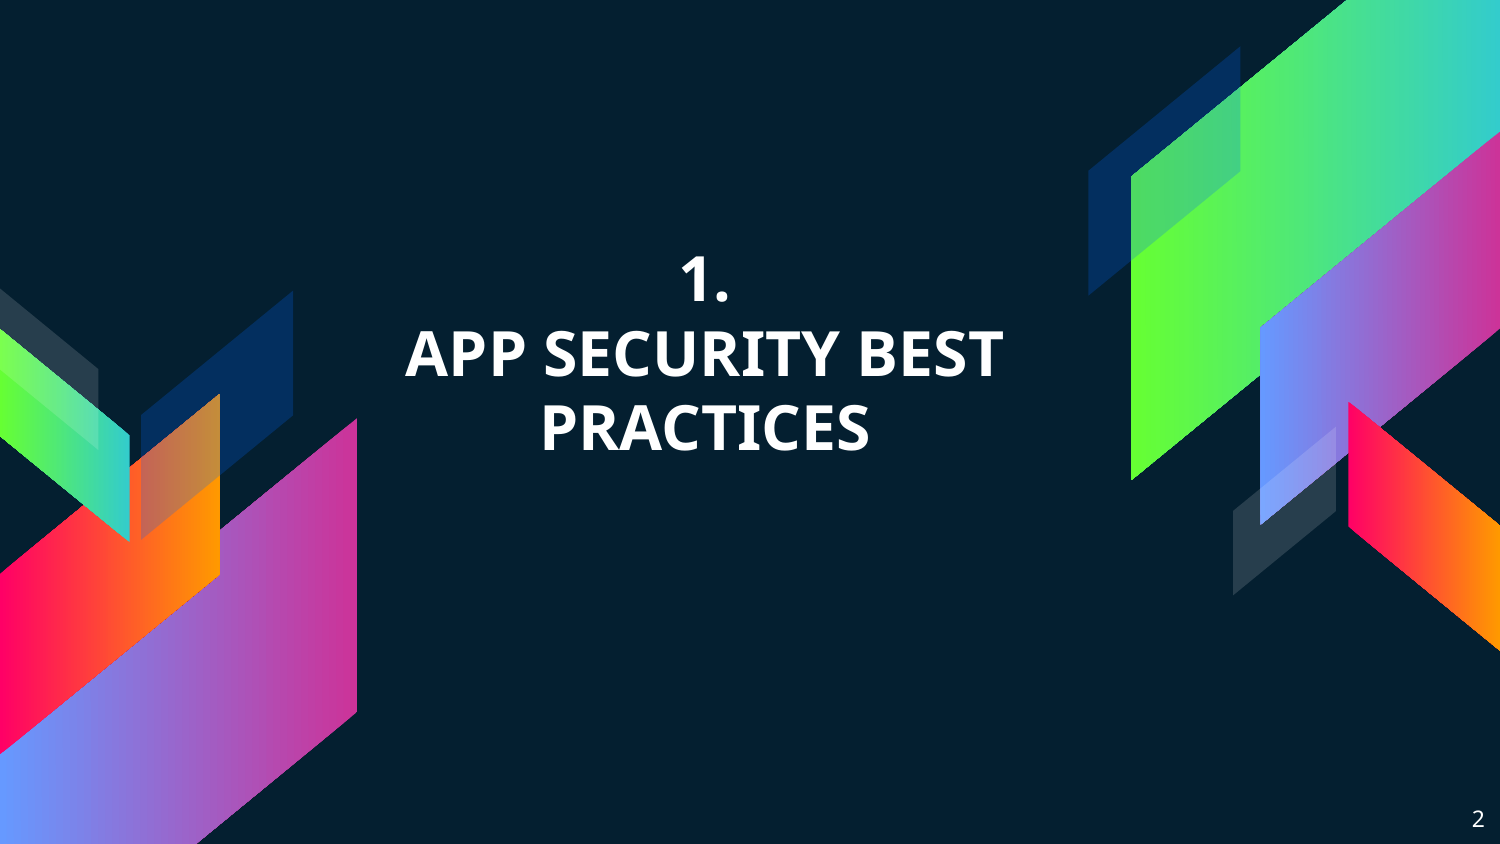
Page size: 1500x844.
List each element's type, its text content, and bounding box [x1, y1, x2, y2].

title 1. APP SECURITY BEST PRACTICES [240, 288, 1170, 479]
slide_number 2 [1403, 789, 1500, 844]
